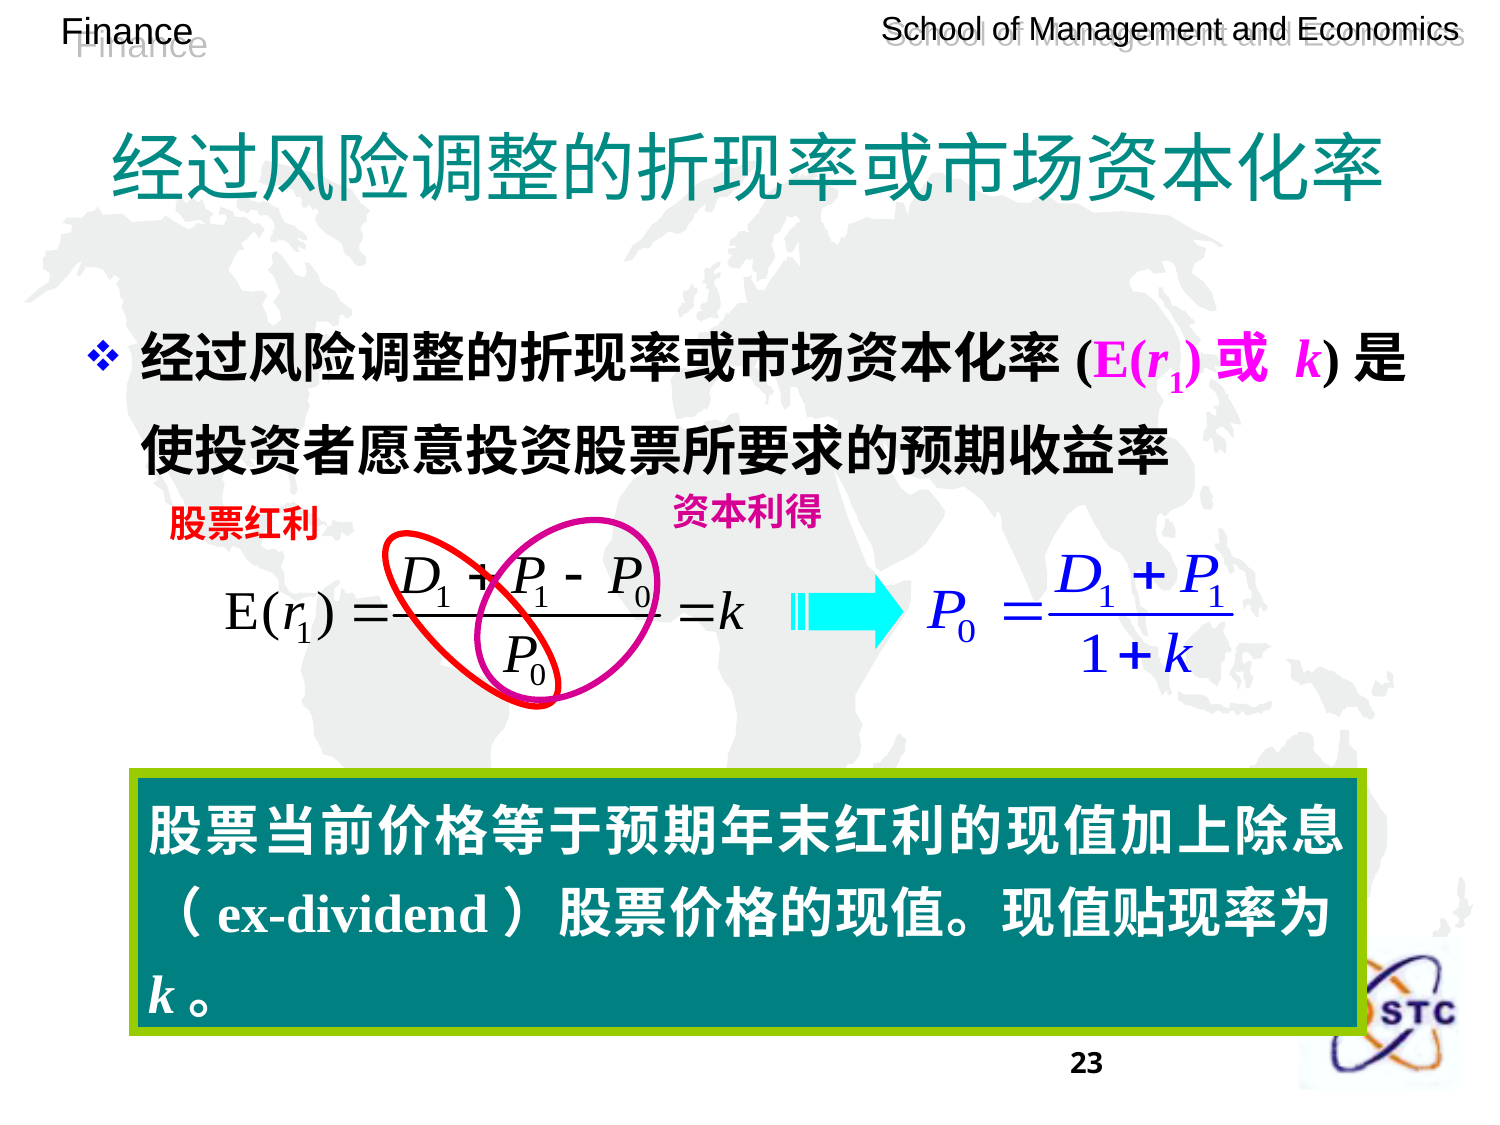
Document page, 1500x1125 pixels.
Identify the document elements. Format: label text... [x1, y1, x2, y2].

list 经过风险调整的折现率或市场资本化率(E(r1)或 k)是使投资者愿意投资股票所要求的预期收益率 [68, 296, 1432, 453]
text_box [808, 574, 904, 650]
text_box 股票红利 [93, 492, 396, 552]
text_box [791, 592, 795, 631]
text_box 资本利得 [615, 480, 880, 541]
text_box [396, 533, 429, 538]
picture [1299, 937, 1459, 1090]
title 经过风险调整的折现率或市场资本化率 [66, 87, 1429, 244]
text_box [915, 538, 1247, 686]
text_box 股票当前价格等于预期年末红利的现值加上除息（ex-dividend）股票价格的现值。现值贴现率为k。 [133, 772, 1362, 1032]
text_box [214, 539, 758, 699]
text_box [537, 519, 615, 538]
text_box [798, 592, 806, 631]
